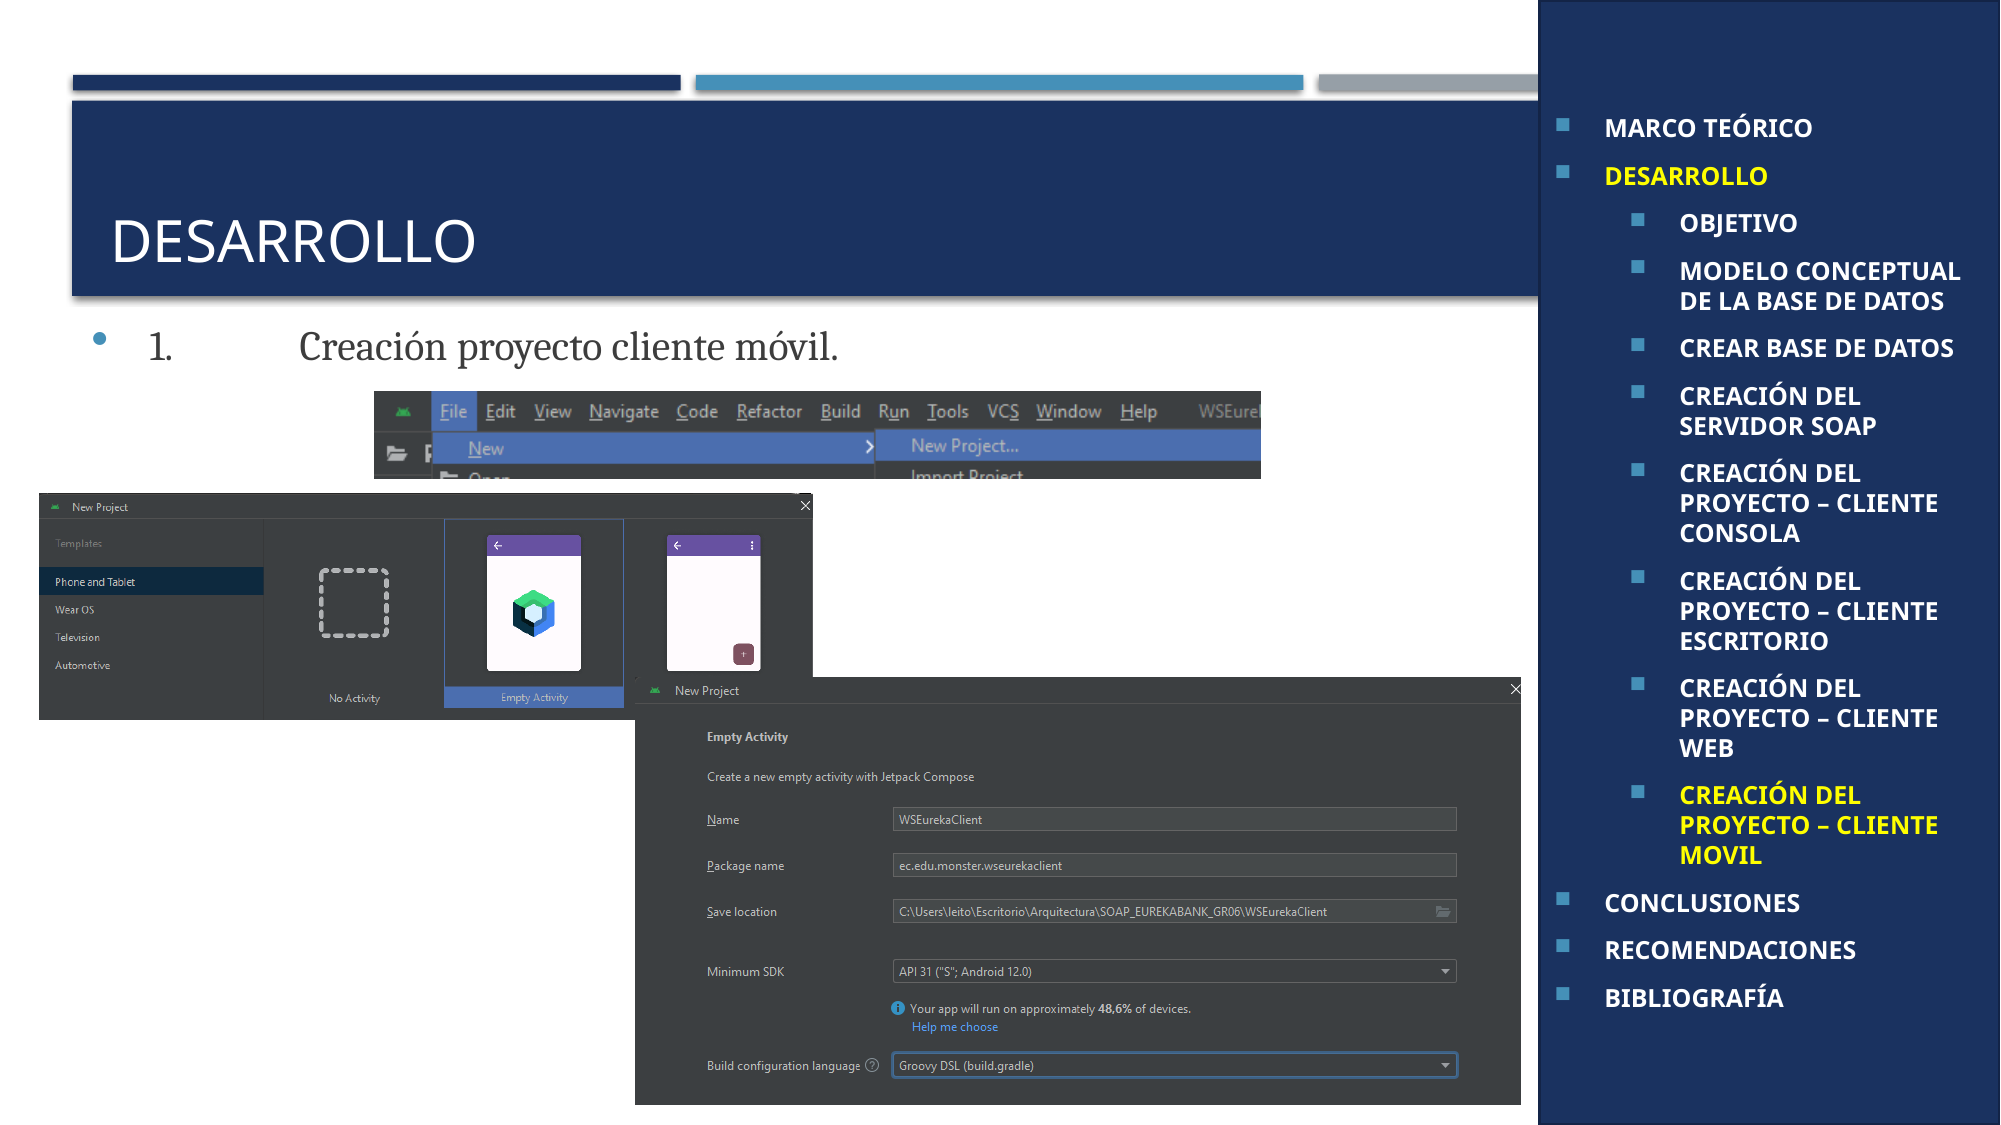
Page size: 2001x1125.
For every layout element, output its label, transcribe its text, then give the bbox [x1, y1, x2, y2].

list 1. Creación proyecto cliente móvil. [78, 306, 1465, 378]
text_box MARCO TEÓRICO DESARROLLO OBJETIVO MODELO CONCEPTUAL DE LA BASE DE DATOS CREAR BASE DE DATOS CREACIÓN DEL SERVIDOR SOAP CREACIÓN DEL PROYECTO – CLIENTE CONSOLA CREACIÓN DEL PROYECTO – CLIENTE ESCRITORIO CREACIÓN DEL PROYECTO – CLIENTE WEB CREACIÓN DEL PROYECTO – CLIENTE MOVIL CONCLUSIONES RECOMENDACIONES BIBLIOGRAFÍA [1538, 0, 2000, 1125]
title DESARROLLO [95, 115, 1538, 282]
picture [39, 492, 1522, 1106]
picture [373, 391, 1261, 480]
